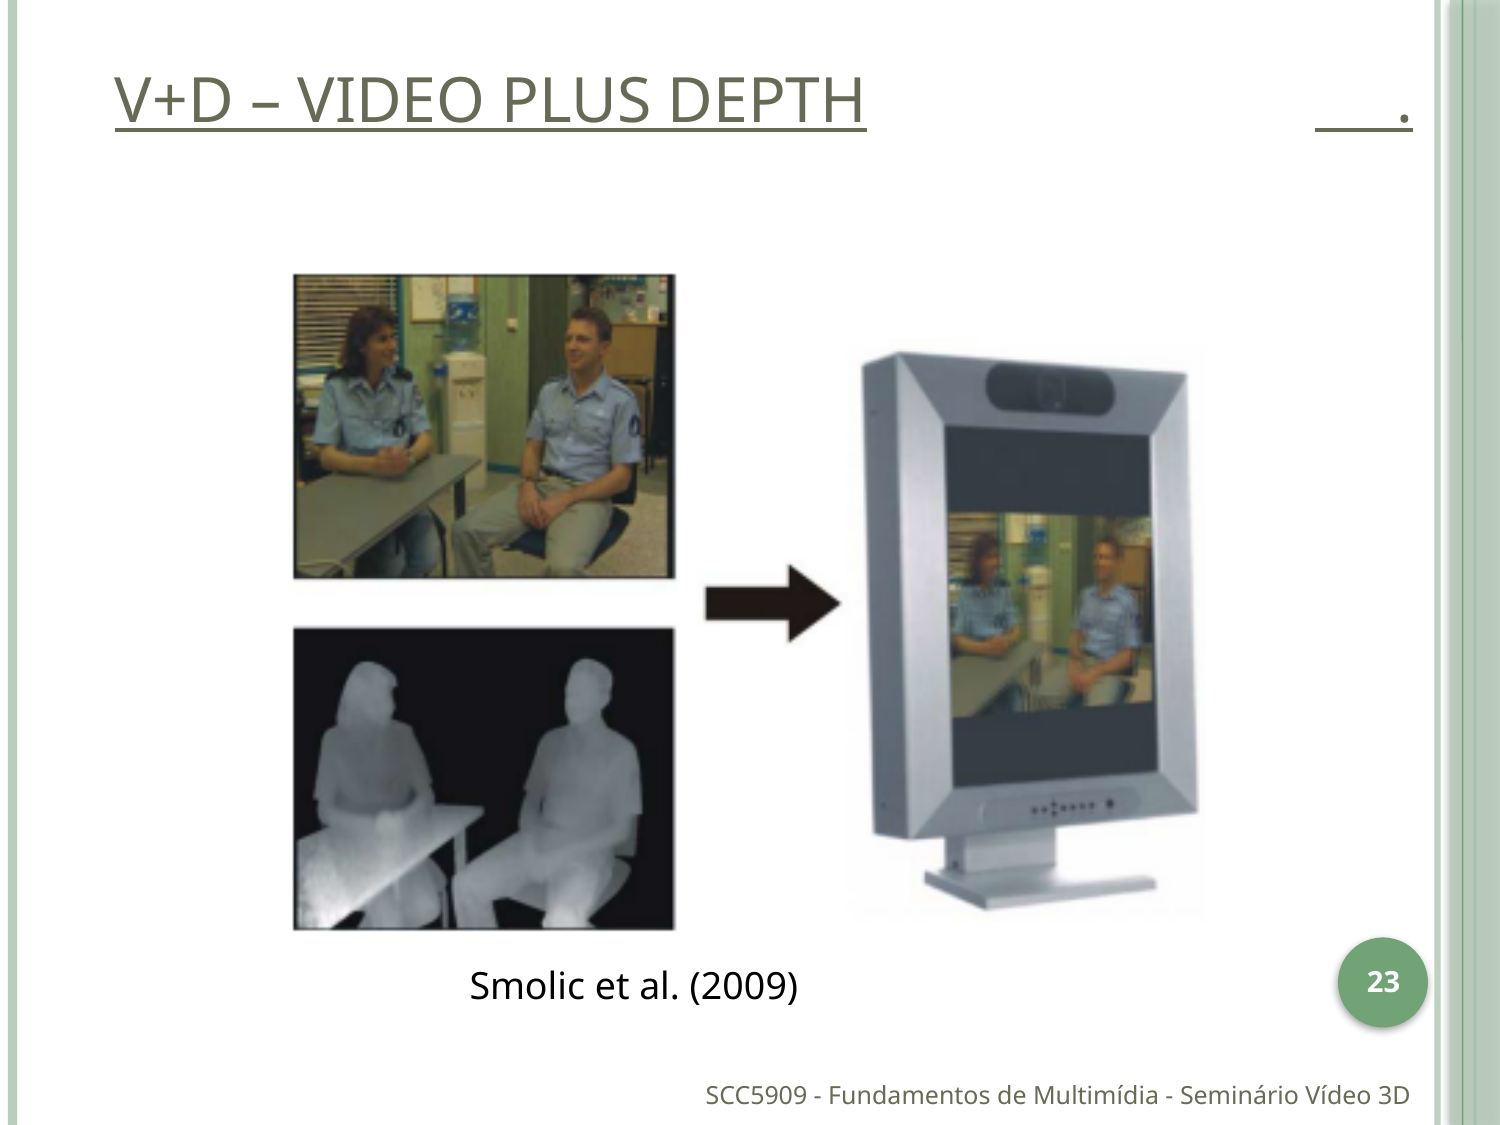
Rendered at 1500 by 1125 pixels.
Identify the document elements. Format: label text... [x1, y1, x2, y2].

slide_number 23 [1333, 940, 1434, 1027]
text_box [249, 252, 1247, 1048]
footer SCC5909 - Fundamentos de Multimídia - Seminário Vídeo 3D [690, 1065, 1436, 1125]
text_box V+D – Video Plus Depth . [101, 53, 1447, 242]
